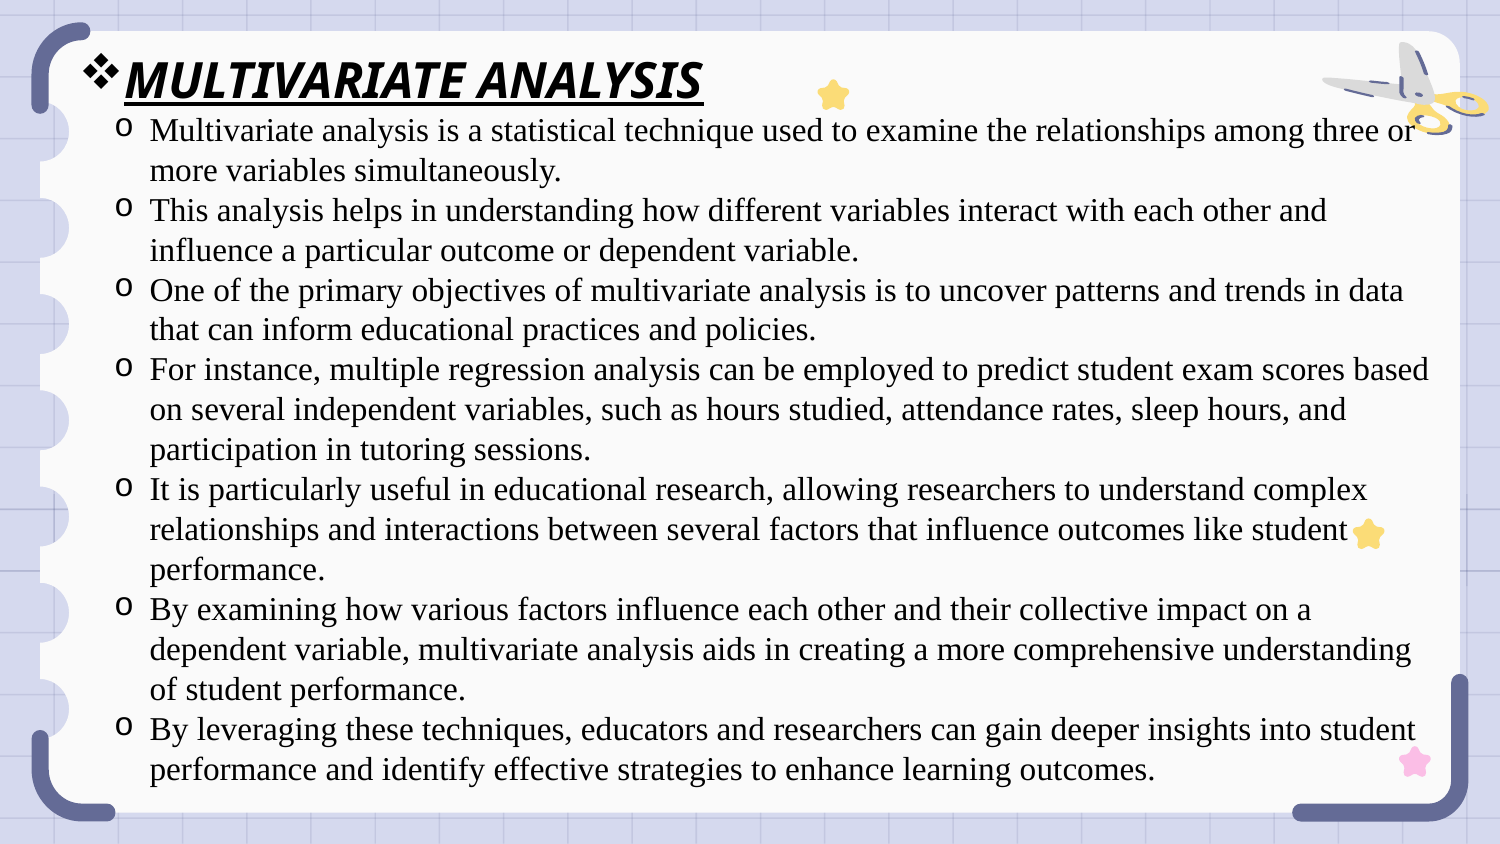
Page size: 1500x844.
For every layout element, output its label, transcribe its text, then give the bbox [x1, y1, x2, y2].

text_box MULTIVARIATE ANALYSIS Multivariate analysis is a statistical technique used to examine the relationships among three or more variables simultaneously. This analysis helps in understanding how different variables interact with each other and influence a particular outcome or dependent variable. One of the primary objectives of multivariate analysis is to uncover patterns and trends in data that can inform educational practices and policies. For instance, multiple regression analysis can be employed to predict student exam scores based on several independent variables, such as hours studied, attendance rates, sleep hours, and participation in tutoring sessions. It is particularly useful in educational research, allowing researchers to understand complex relationships and interactions between several factors that influence outcomes like student performance. By examining how various factors influence each other and their collective impact on a dependent variable, multivariate analysis aids in creating a more comprehensive understanding of student performance. By leveraging these techniques, educators and researchers can gain deeper insights into student performance and identify effective strategies to enhance learning outcomes. [63, 40, 1455, 794]
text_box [1365, 1, 1450, 171]
